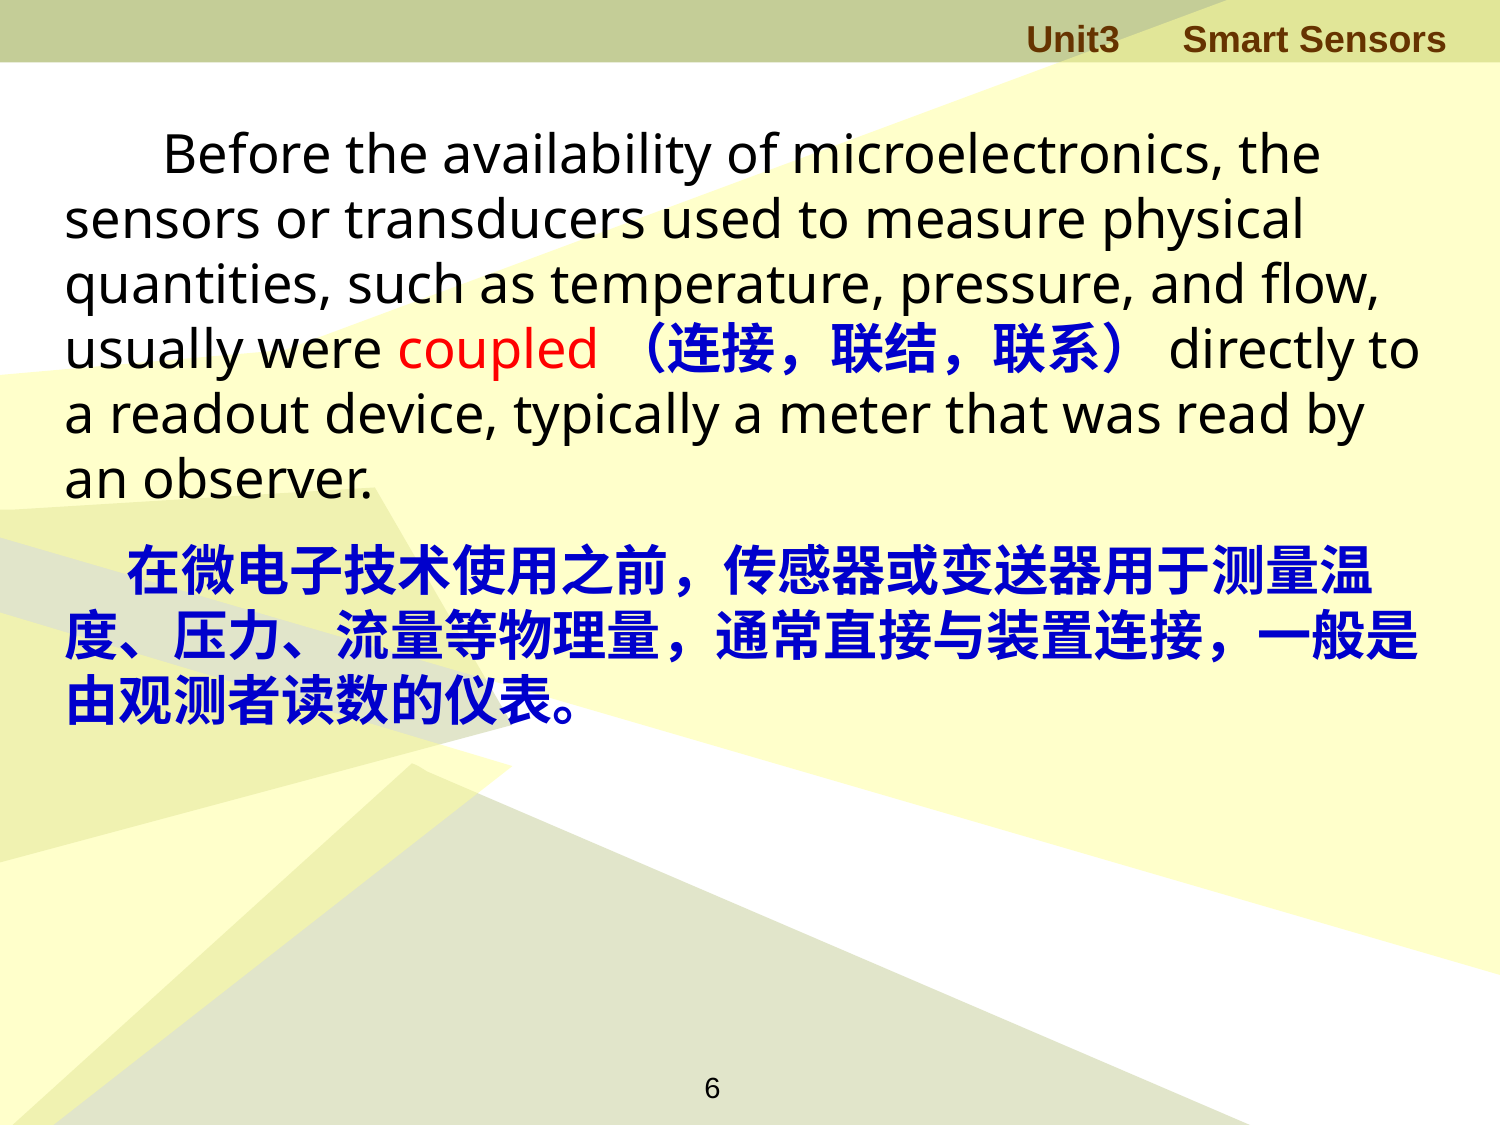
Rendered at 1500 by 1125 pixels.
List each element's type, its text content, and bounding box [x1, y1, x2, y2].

slide_number 6 [537, 1062, 888, 1113]
text_box Before the availability of microelectronics, the sensors or transducers used to measure physical quantities, such as temperature, pressure, and flow, usually were coupled（连接，联结，联系）directly to a readout device, typically a meter that was read by an observer. 在微电子技术使用之前，传感器或变送器用于测量温度、压力、流量等物理量，通常直接与装置连接，一般是由观测者读数的仪表。 [50, 112, 1450, 739]
